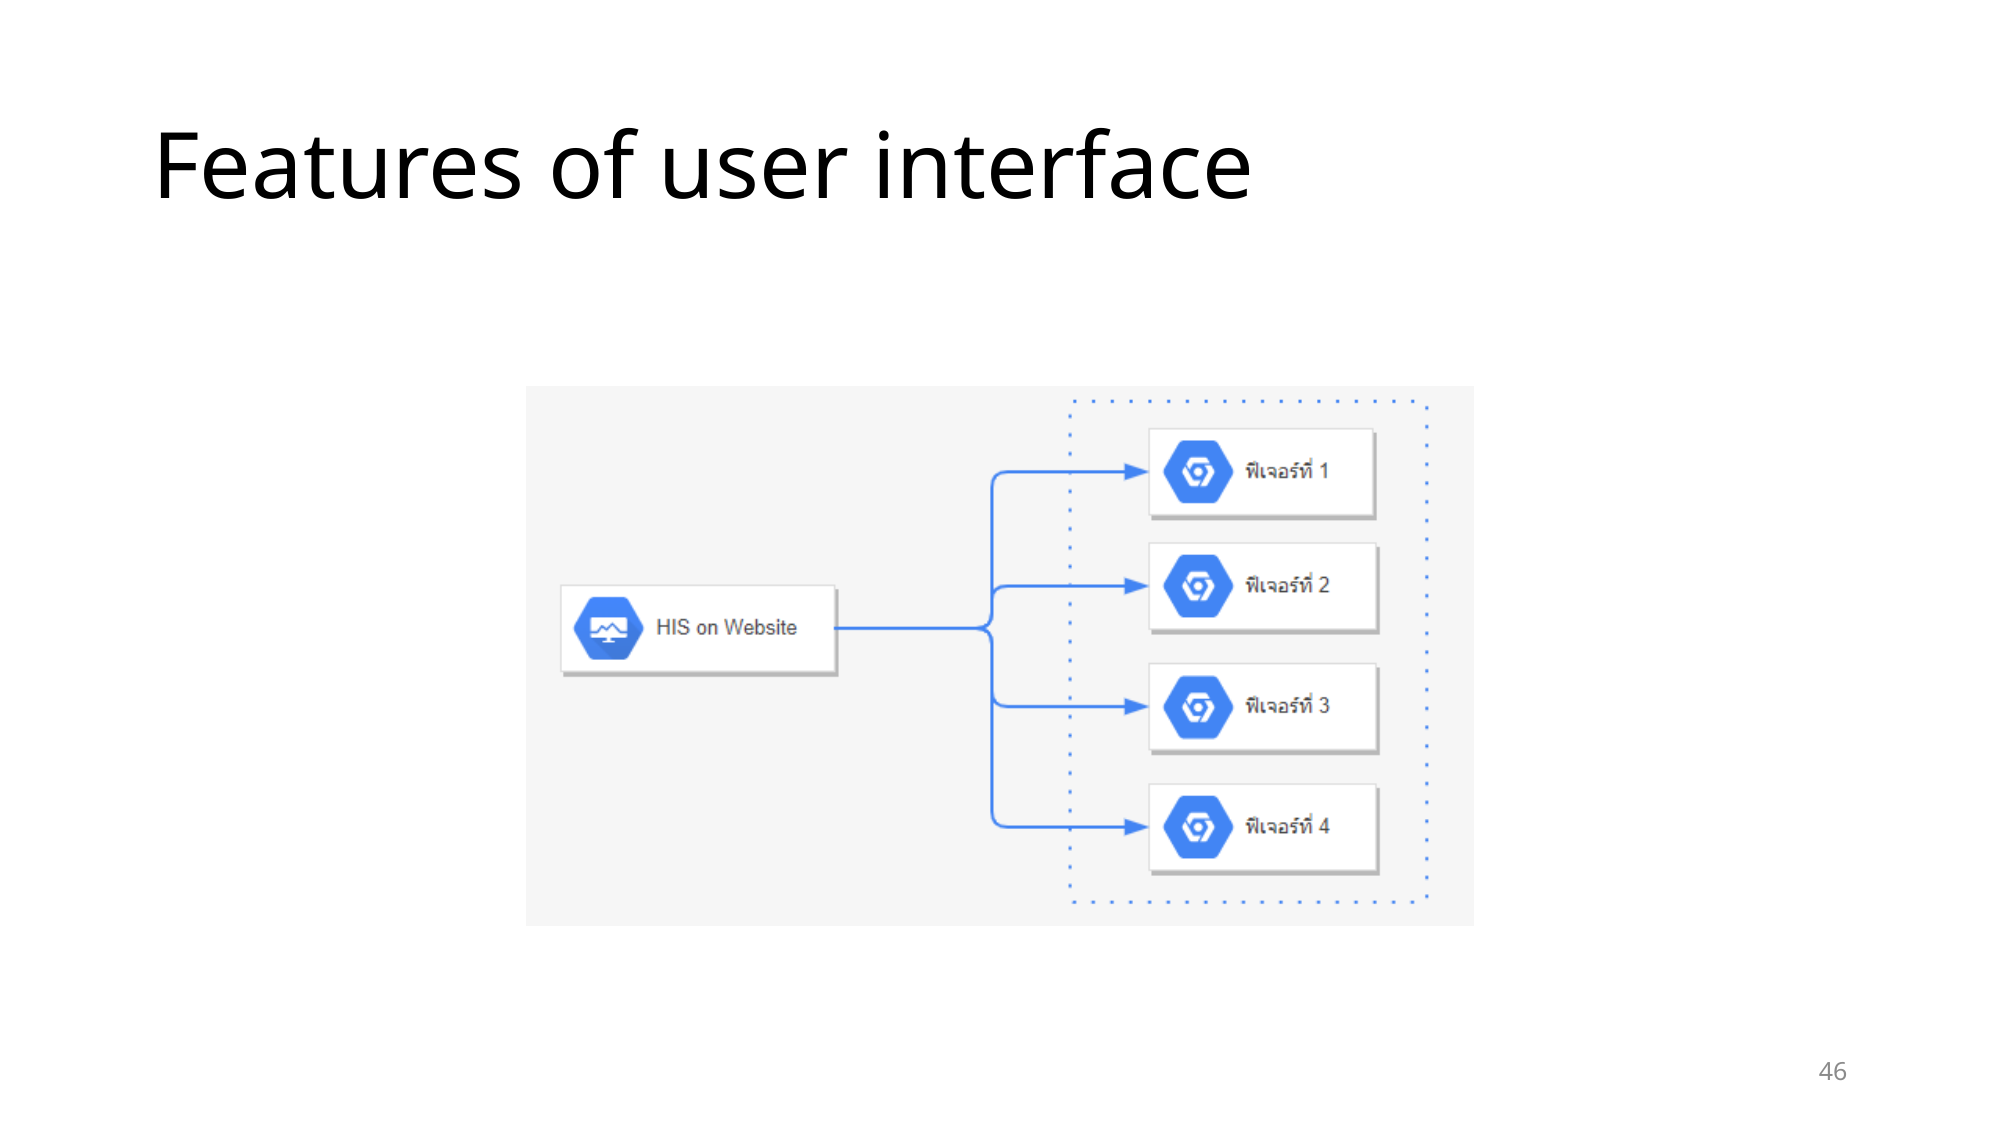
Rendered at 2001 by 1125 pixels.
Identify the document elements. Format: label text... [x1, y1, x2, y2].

title Features of user interface [137, 59, 1863, 278]
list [526, 386, 1474, 926]
slide_number 46 [1412, 1042, 1863, 1103]
